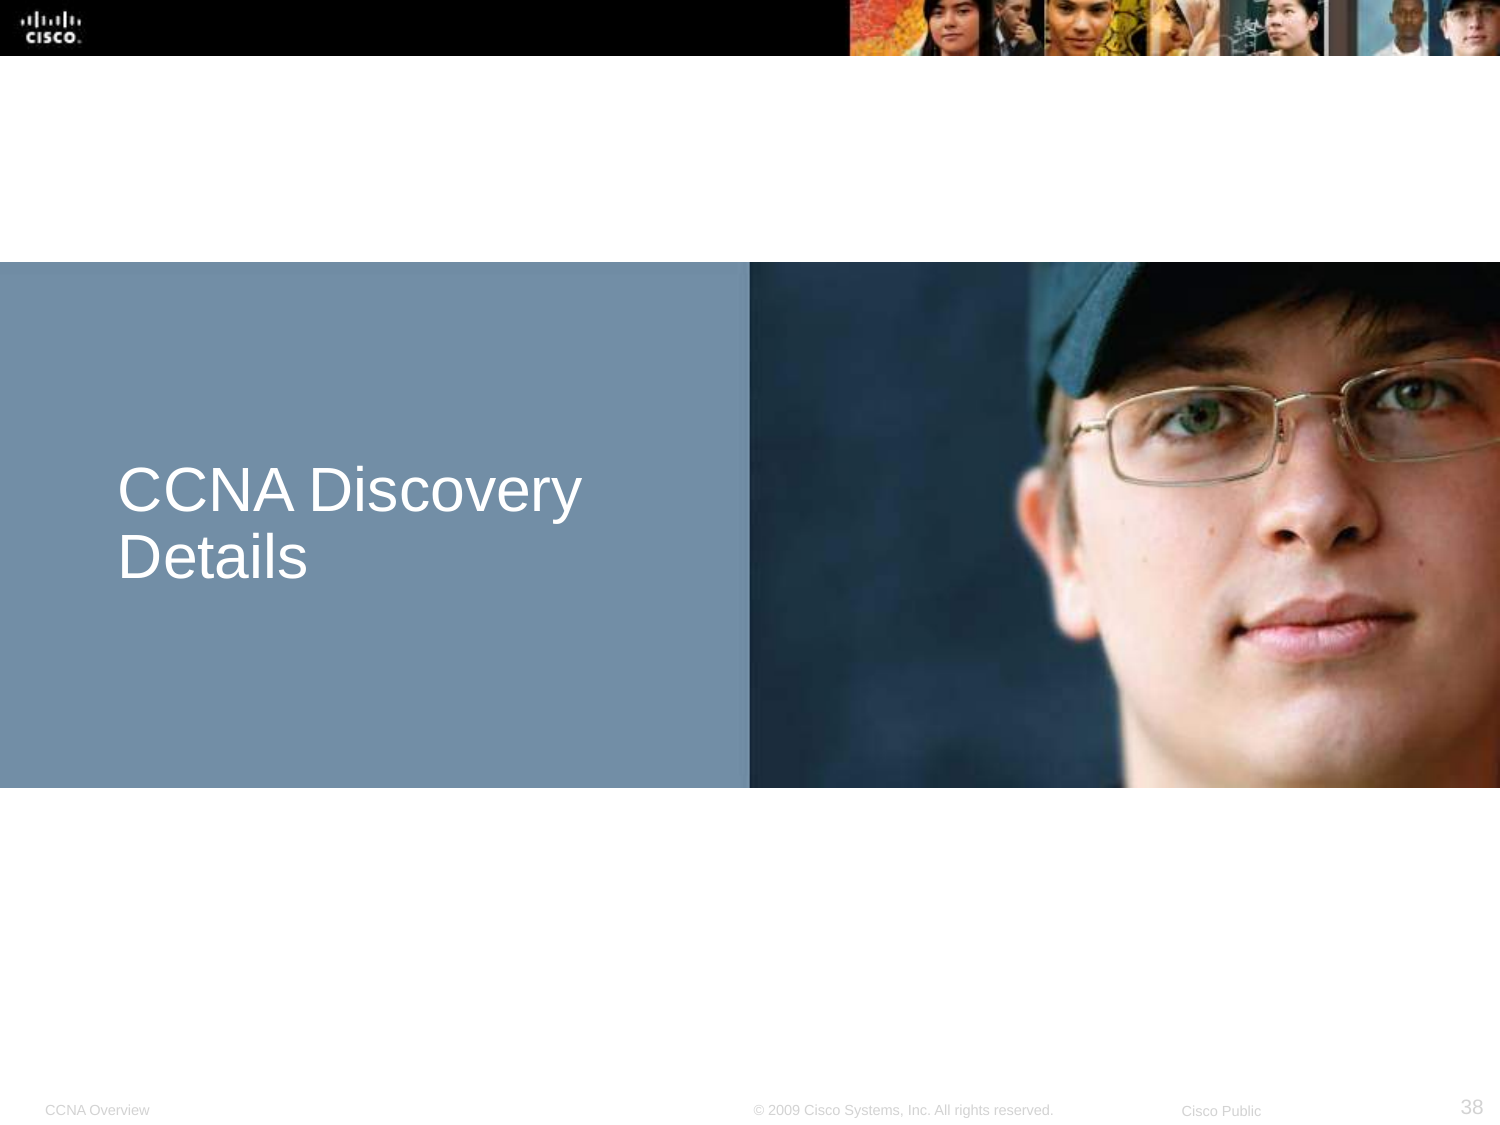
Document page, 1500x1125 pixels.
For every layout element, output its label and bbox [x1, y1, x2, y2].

picture [0, 0, 1500, 56]
picture [0, 262, 1500, 788]
